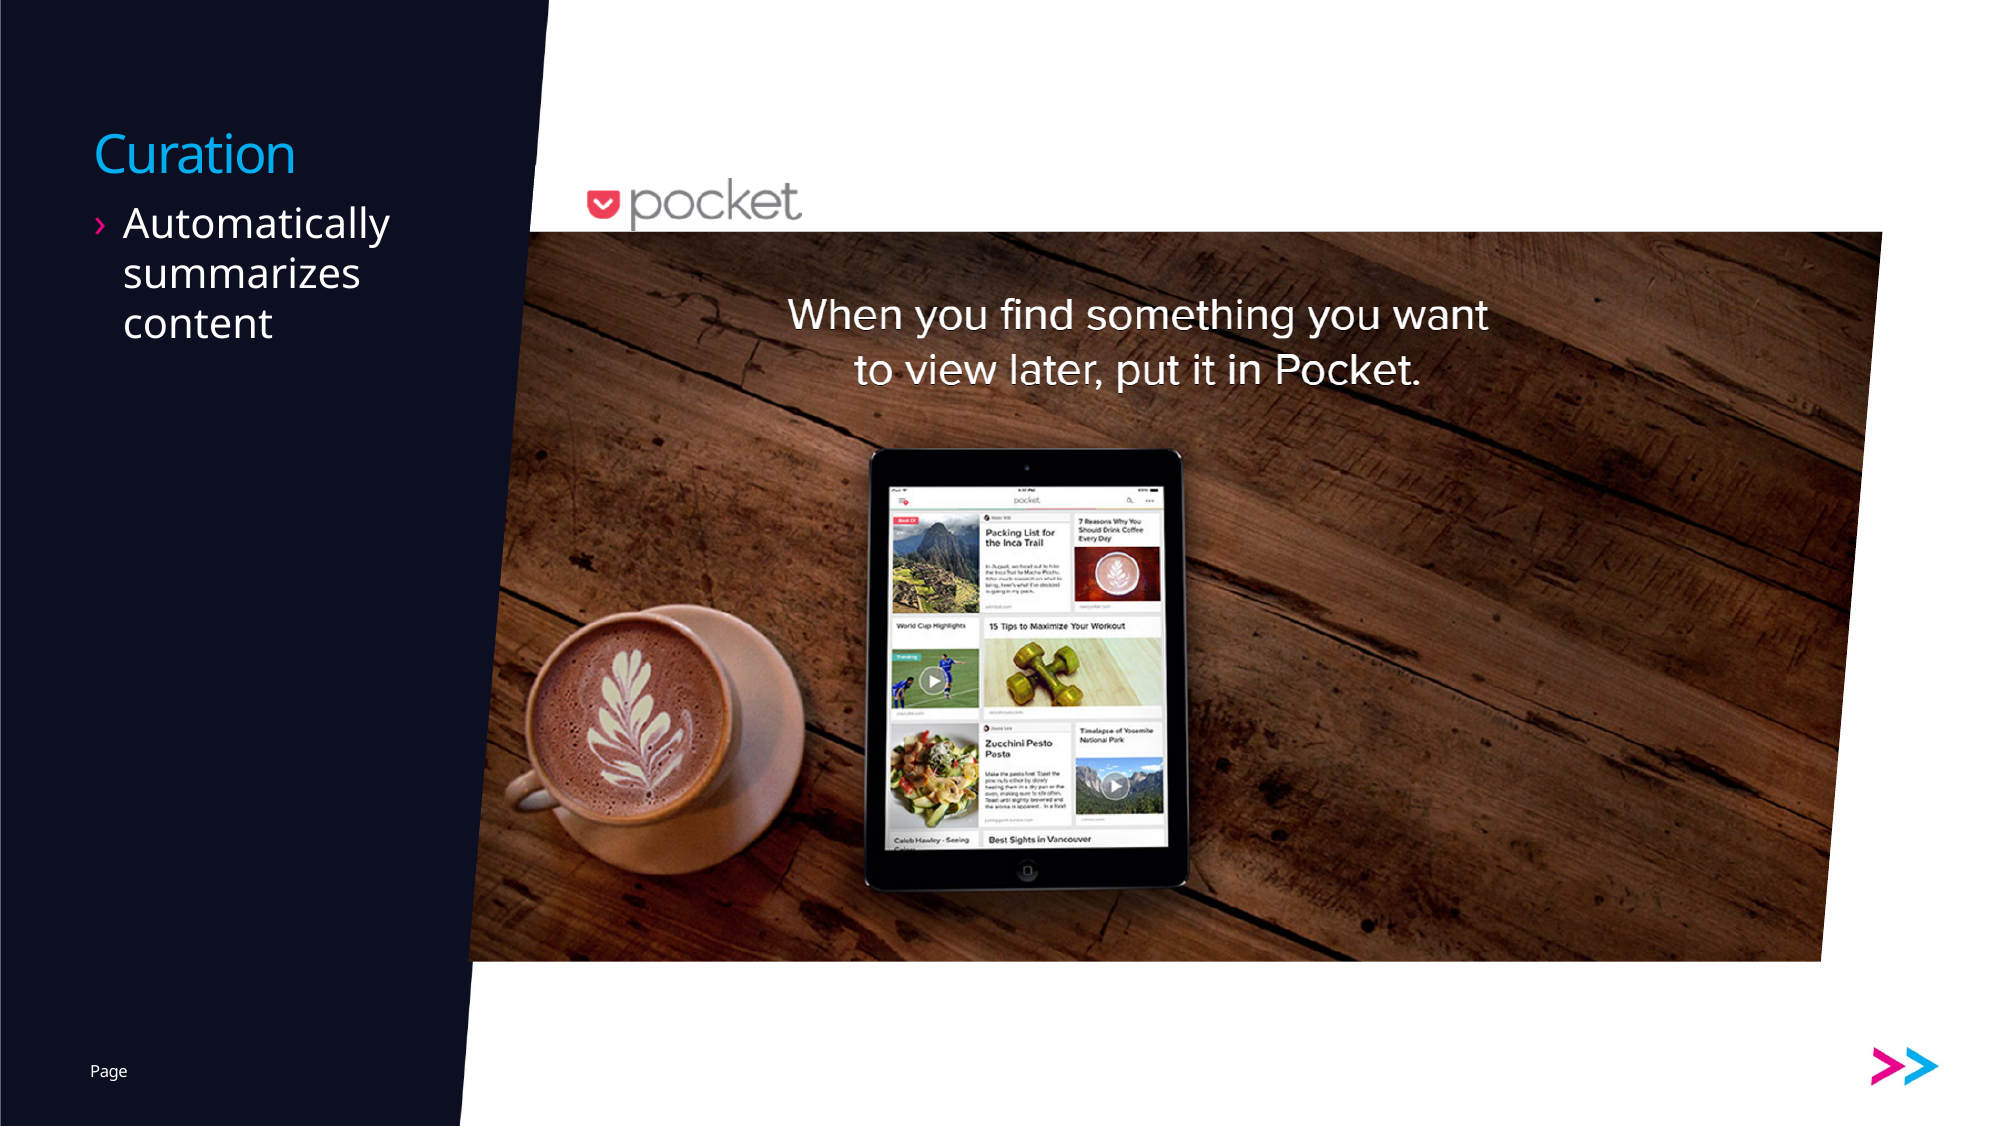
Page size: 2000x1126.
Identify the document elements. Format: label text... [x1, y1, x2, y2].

title Curation [93, 42, 504, 185]
list Automatically summarizes content [93, 196, 445, 940]
picture [0, 0, 2000, 1126]
